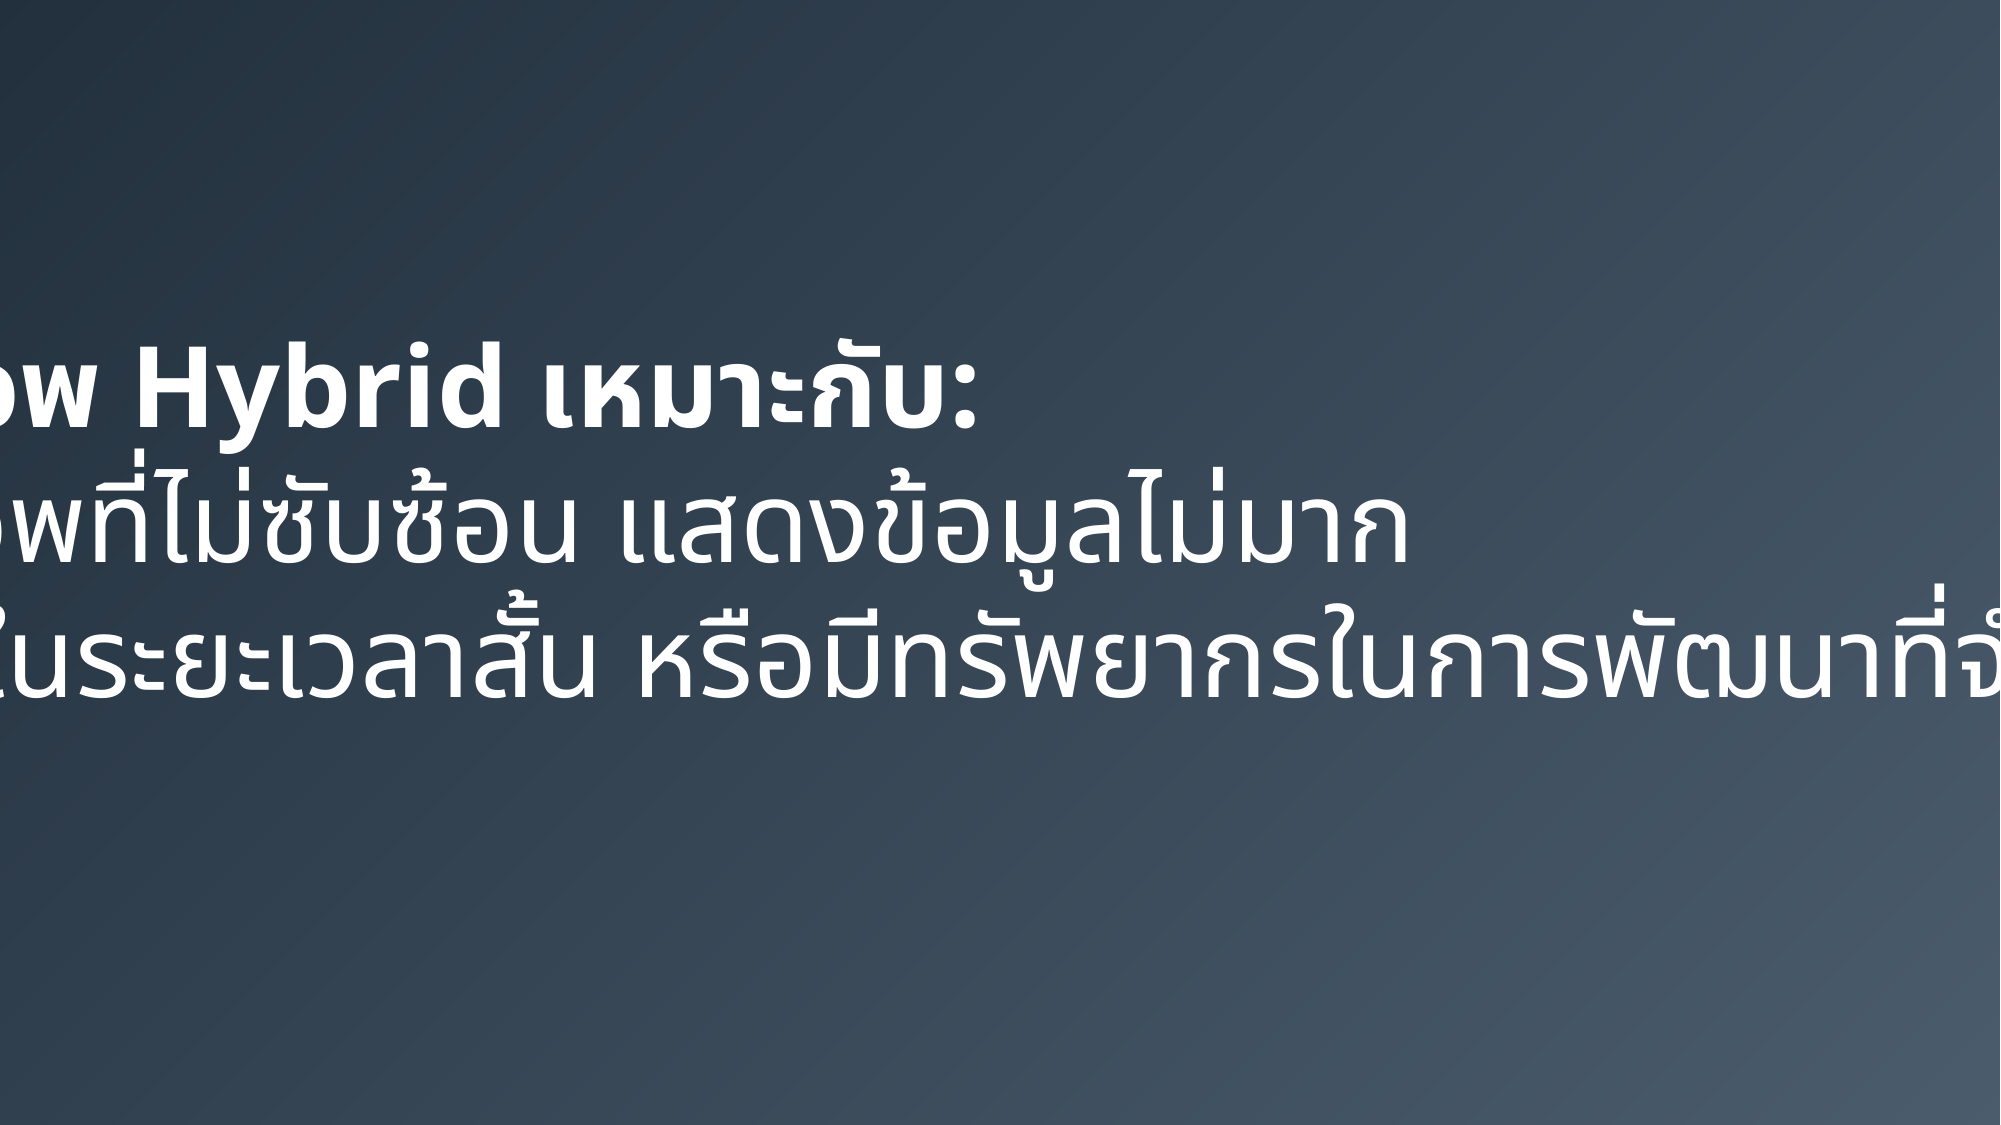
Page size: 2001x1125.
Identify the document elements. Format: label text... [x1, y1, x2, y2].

text_box แอพ Hybrid เหมาะกับ: แอพที่ไม่ซับซ้อน แสดงข้อมูลไม่มาก ใช้ในระยะเวลาสั้น หรือมีทรัพยากรในการพัฒนาที่จำกัด [0, 307, 2000, 727]
